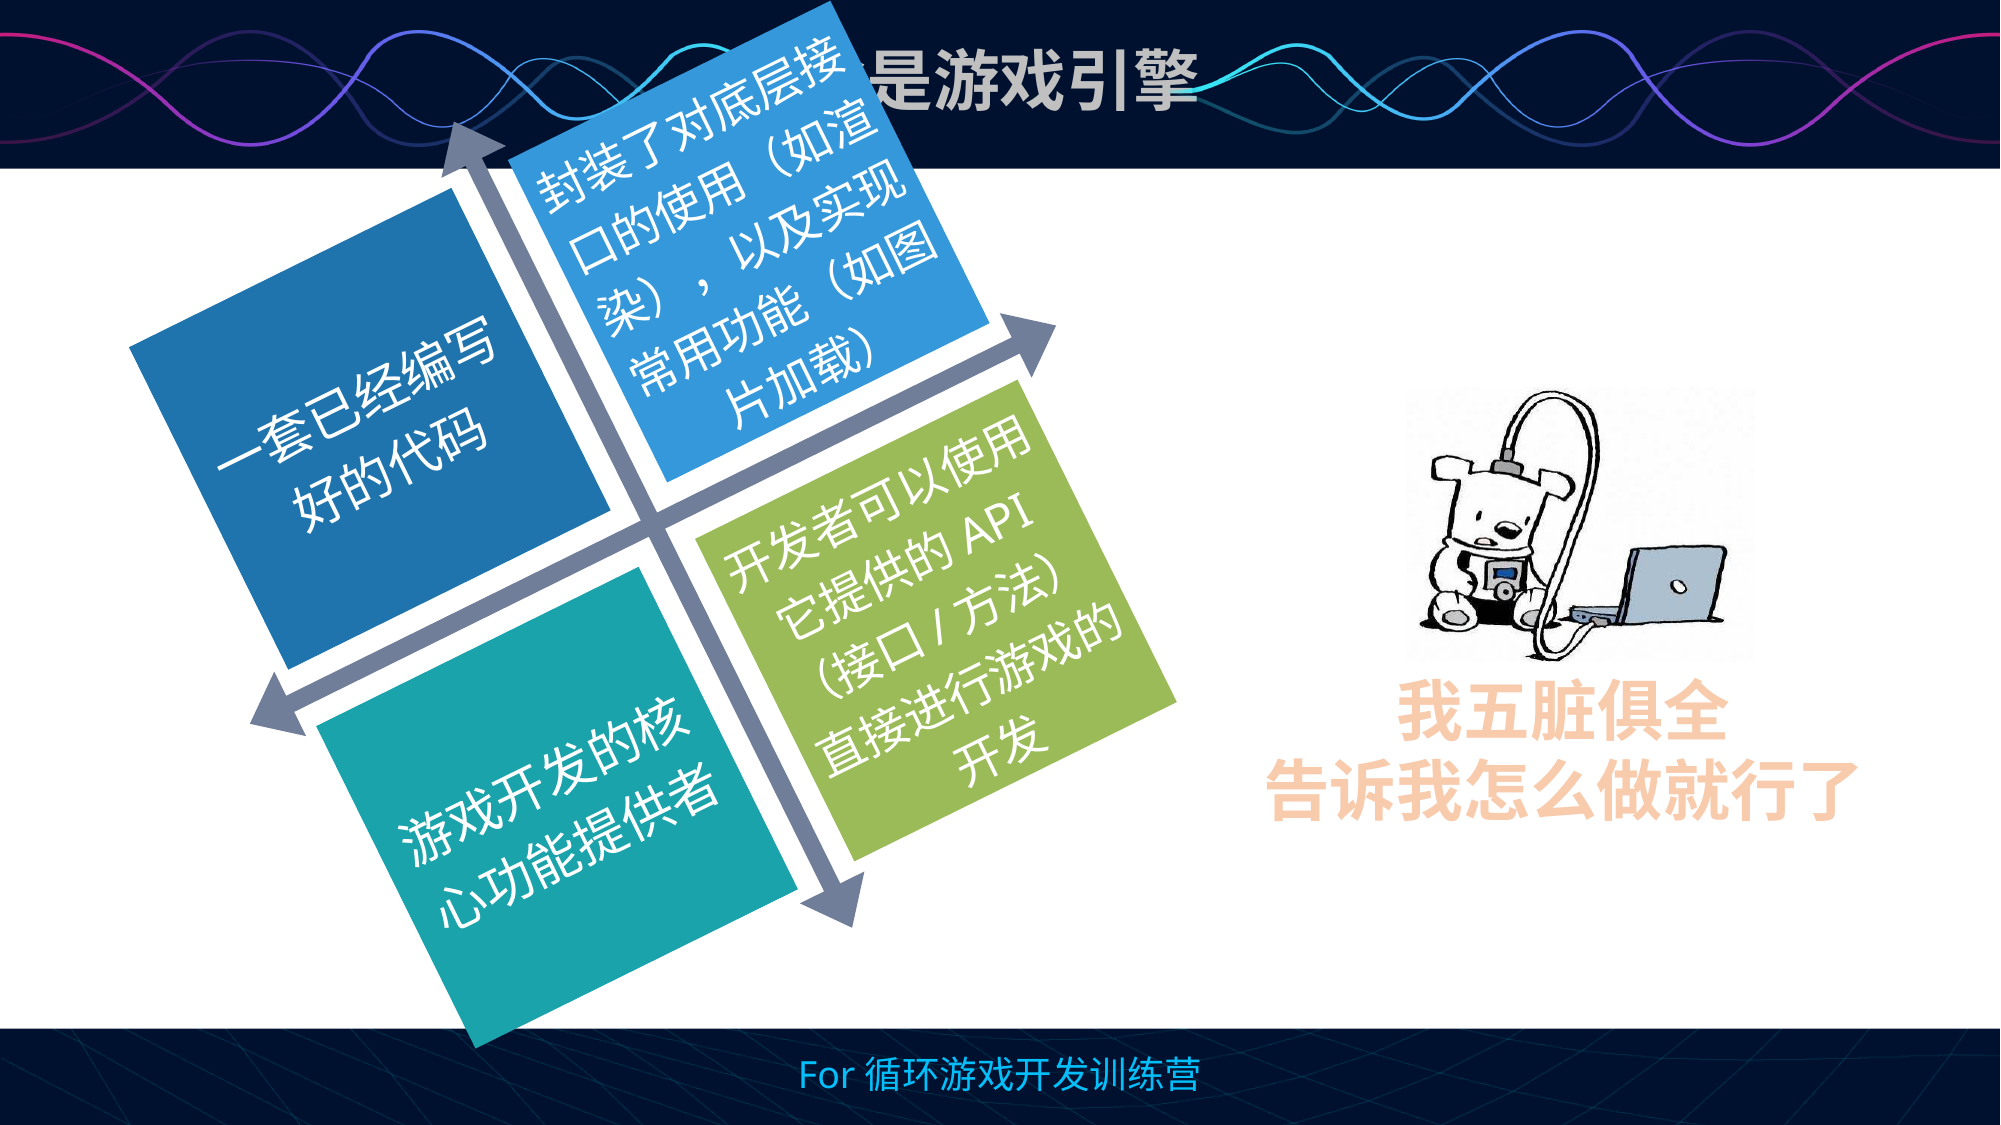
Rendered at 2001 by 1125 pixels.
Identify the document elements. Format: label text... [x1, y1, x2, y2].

text_box 我五脏俱全 告诉我怎么做就行了 [1248, 661, 1879, 837]
picture [0, 7, 873, 195]
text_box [203, 75, 1103, 975]
picture [1127, 7, 2000, 195]
picture [1406, 387, 1755, 662]
text_box 啥是游戏引擎 [873, 31, 1127, 126]
